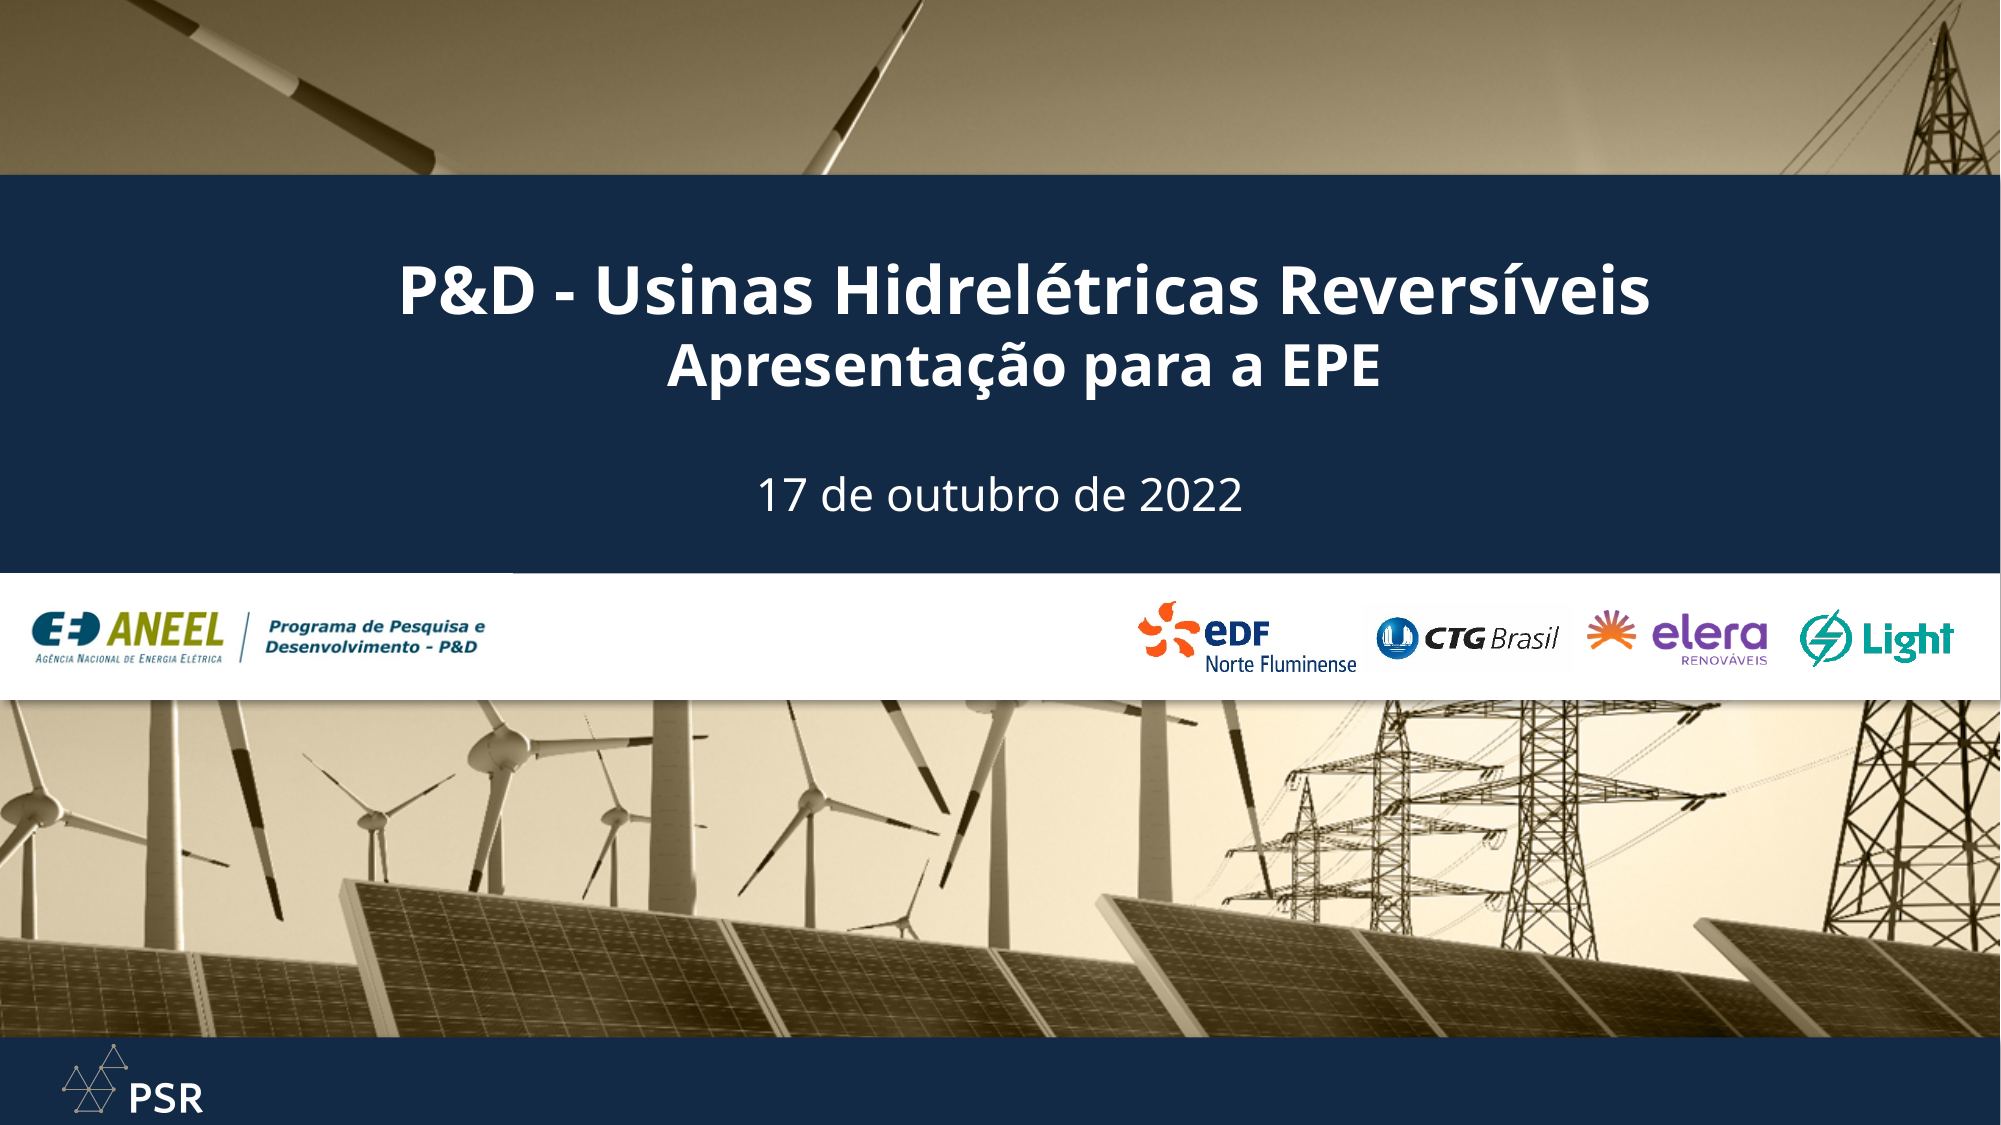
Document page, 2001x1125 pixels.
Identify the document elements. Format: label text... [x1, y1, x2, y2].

text_box [513, 573, 2000, 700]
picture [0, 573, 513, 698]
picture [1138, 601, 1356, 672]
picture [1587, 610, 1767, 666]
picture [1799, 609, 1955, 668]
picture [0, 0, 2000, 174]
picture [62, 1044, 203, 1113]
subtitle 17 de outubro de 2022 [299, 449, 1701, 568]
picture [1362, 602, 1573, 674]
title P&D - Usinas Hidrelétricas Reversíveis Apresentação para a EPE [187, 211, 1863, 434]
picture [0, 700, 2000, 1037]
